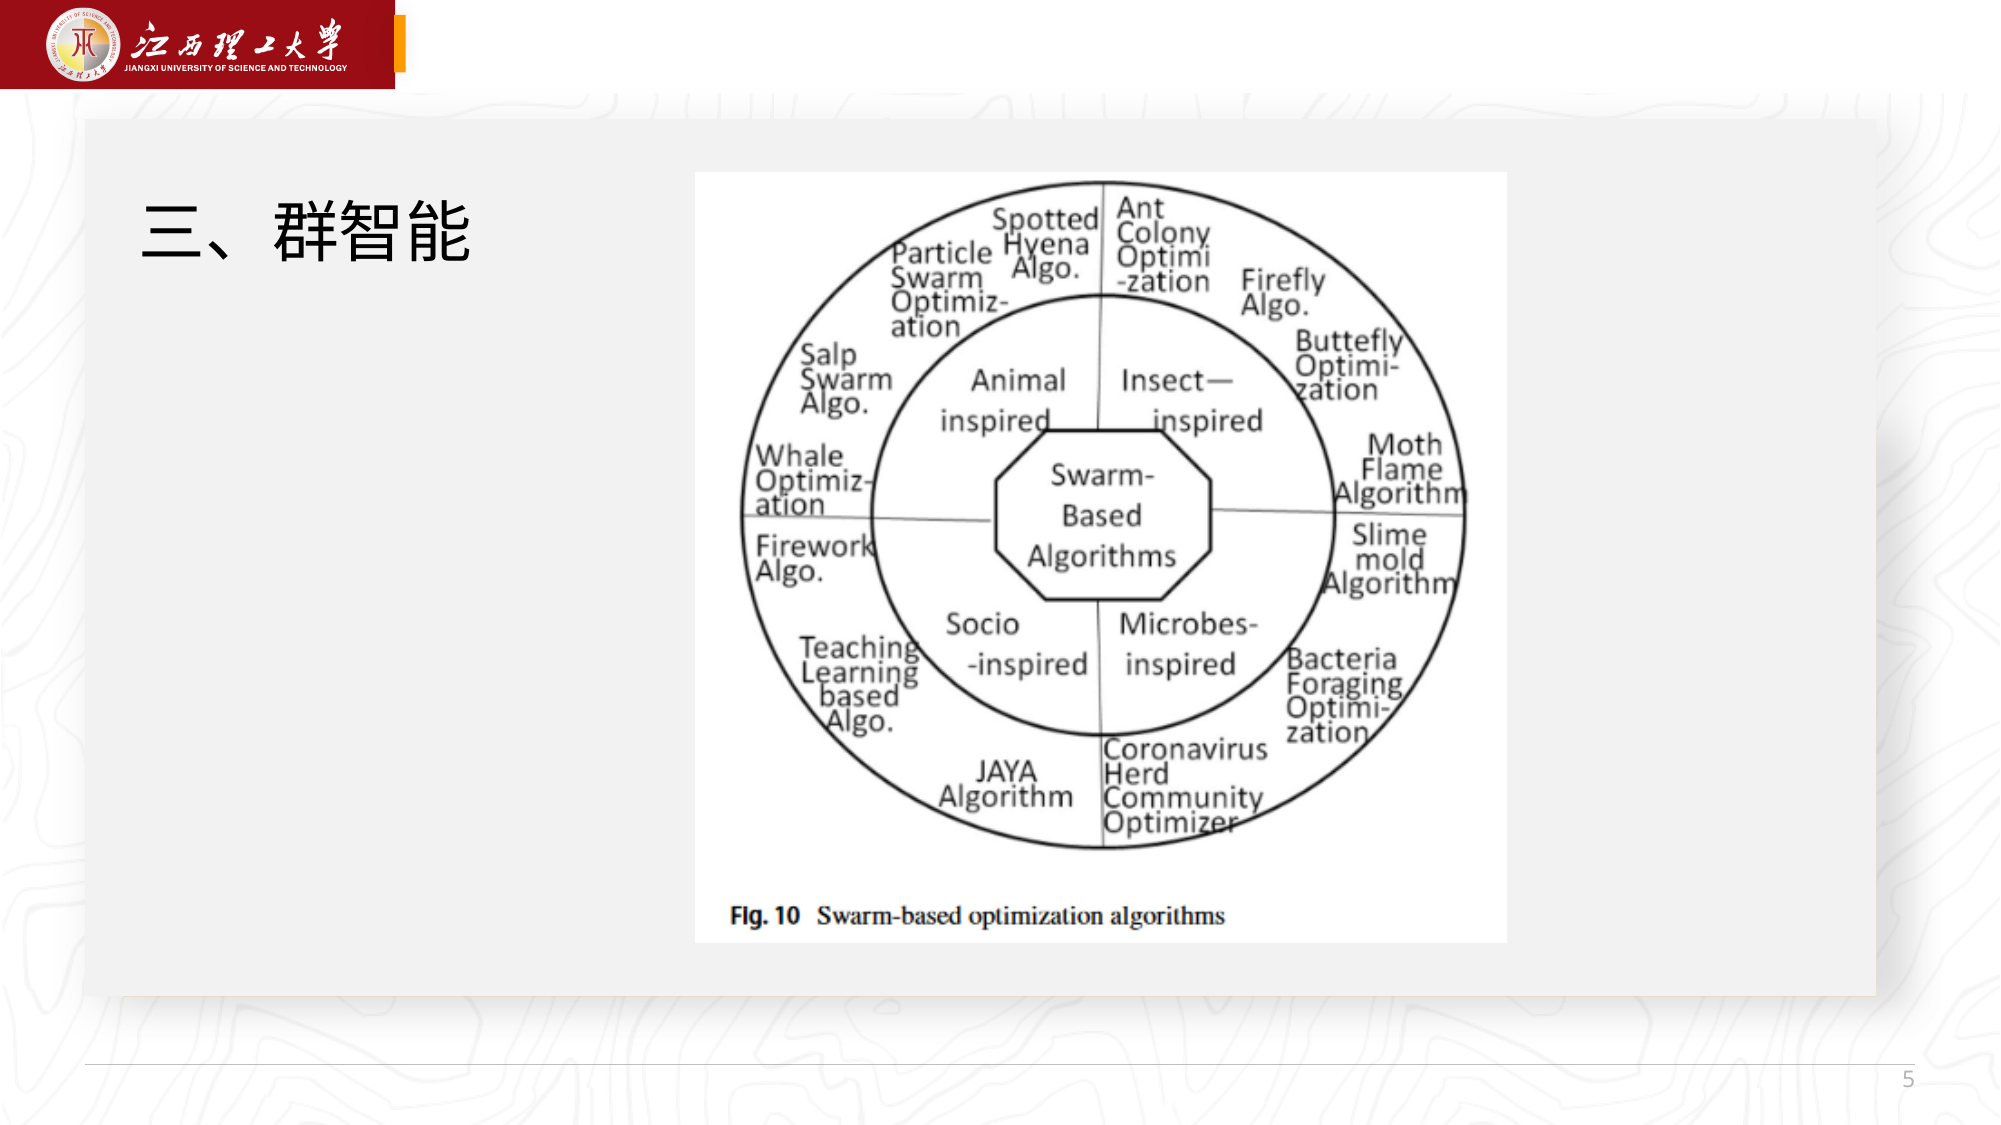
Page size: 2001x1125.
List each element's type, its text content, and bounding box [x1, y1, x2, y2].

text_box [84, 118, 1877, 997]
slide_number [1765, 1056, 1916, 1104]
picture [46, 4, 355, 85]
picture [695, 172, 1507, 943]
text_box 三、群智能 [123, 182, 487, 277]
